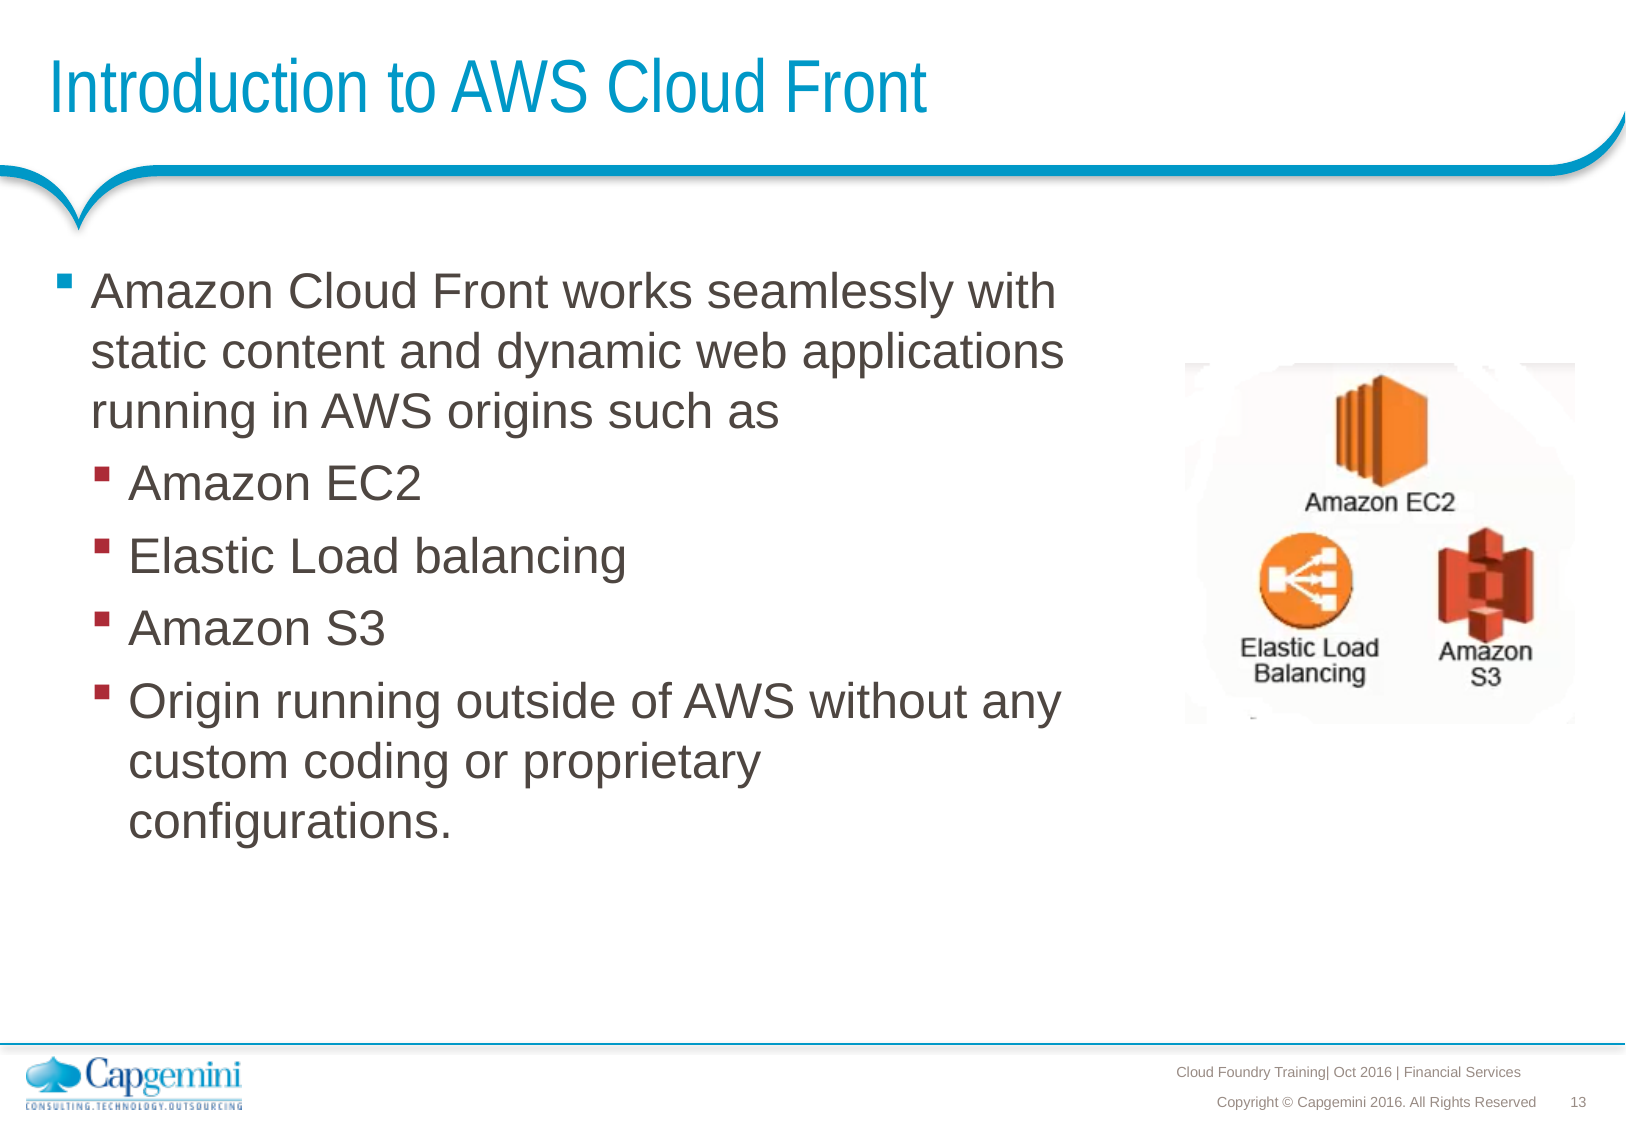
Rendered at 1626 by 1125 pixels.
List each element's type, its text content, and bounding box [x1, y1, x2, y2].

title Introduction to AWS Cloud Front [0, 0, 1625, 165]
list Amazon Cloud Front works seamlessly with static content and dynamic web applications running in AWS origins such as Amazon EC2 Elastic Load balancing Amazon S3 Origin running outside of AWS without any custom coding or proprietary configurations. [53, 246, 1094, 986]
picture [26, 1056, 242, 1110]
picture [1185, 362, 1575, 725]
